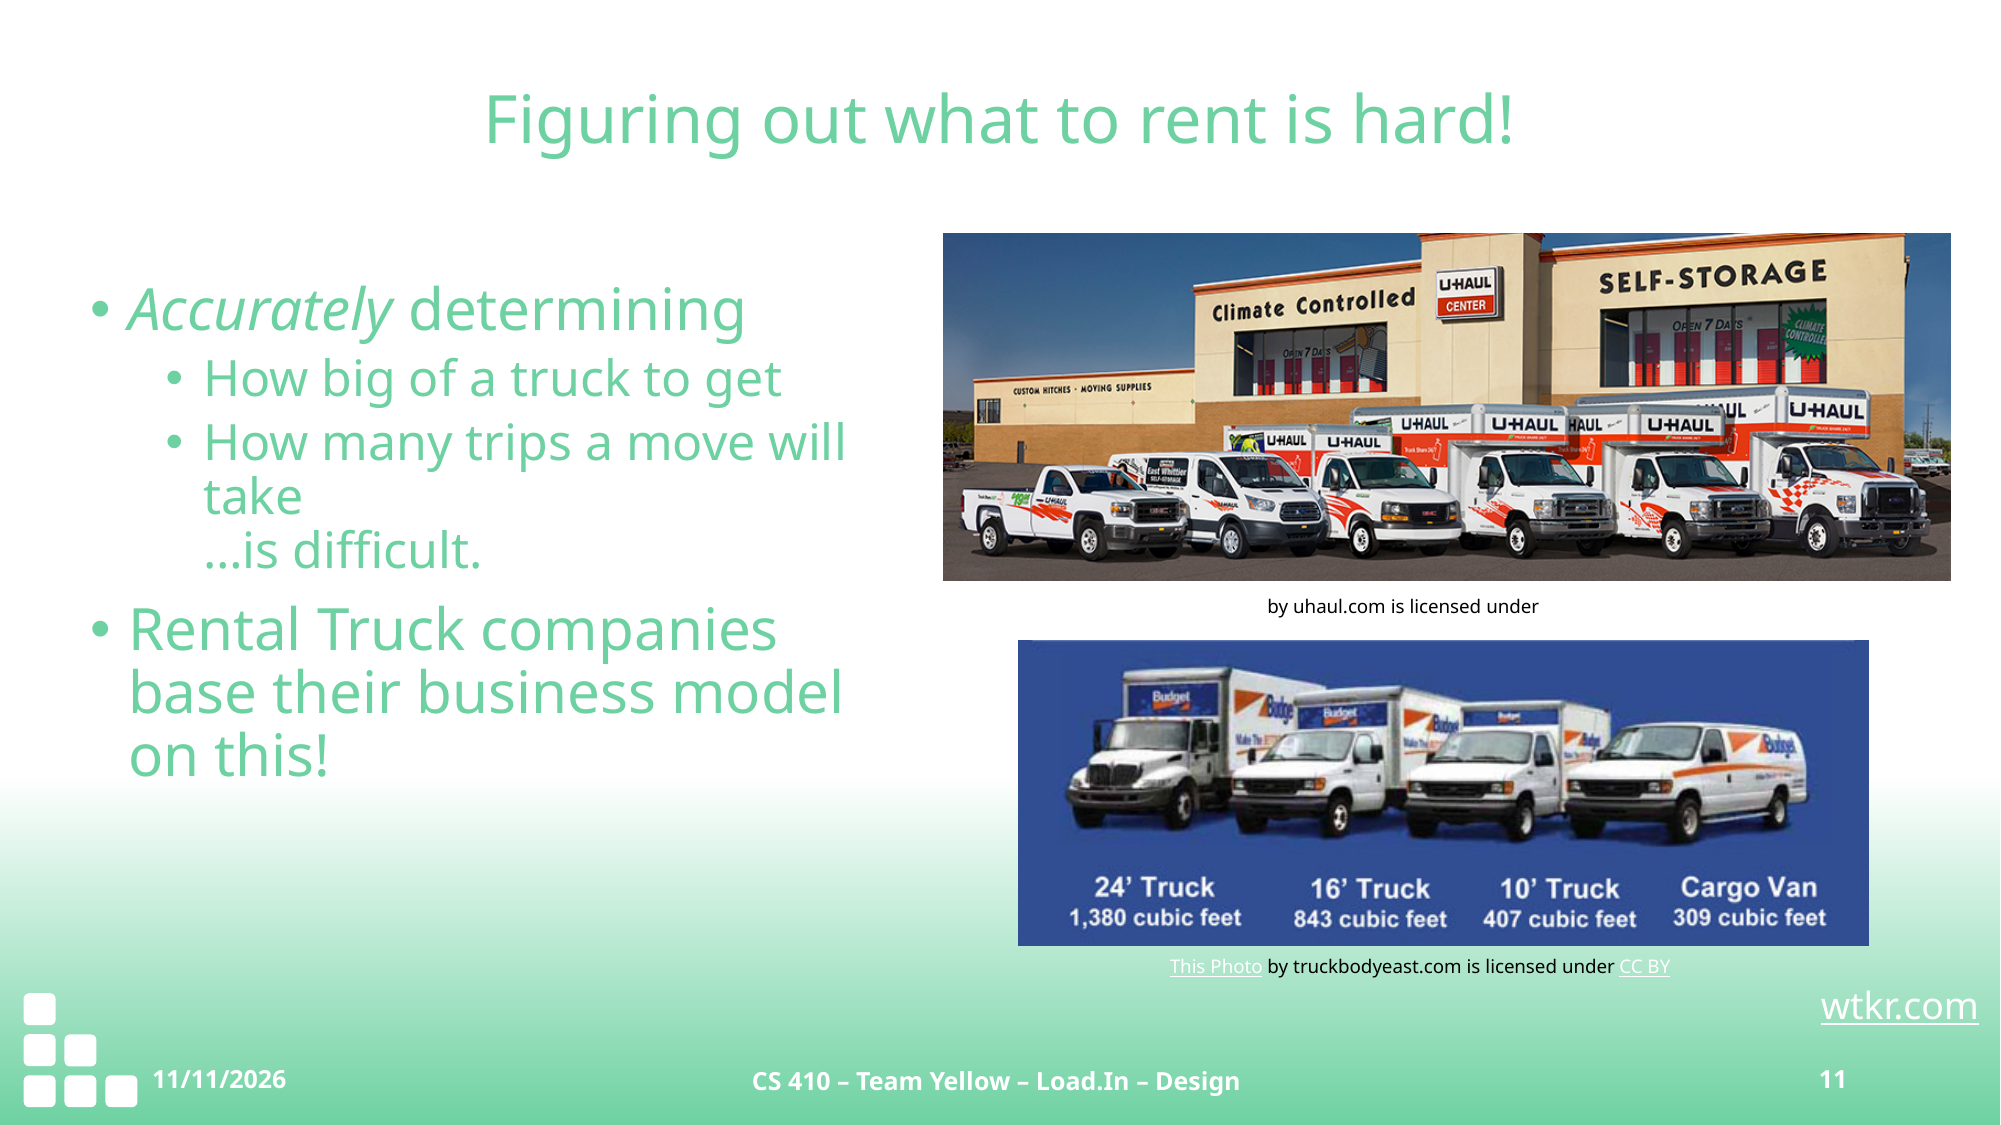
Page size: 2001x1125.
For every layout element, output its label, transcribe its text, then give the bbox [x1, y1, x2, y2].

text_box CS 410 – Team Yellow – Load.In – Design [662, 1058, 1338, 1125]
text_box wtkr.com [1805, 974, 1994, 1041]
text_box [137, 840, 1863, 1058]
text_box 11/8/2020 [137, 1058, 588, 1125]
text_box 11 [1412, 1058, 1863, 1125]
picture [942, 233, 1952, 582]
text_box Accurately determining How big of a truck to get How many trips a move will take …is difficult. Rental Truck companies base their business model on this! [75, 272, 926, 987]
text_box Figuring out what to rent is hard! [137, 13, 1863, 231]
text_box This Photo by uhaul.com is licensed under CC BY [1154, 589, 1800, 630]
picture [1018, 640, 1869, 946]
text_box This Photo by truckbodyeast.com is licensed under CC BY [1154, 954, 1830, 990]
